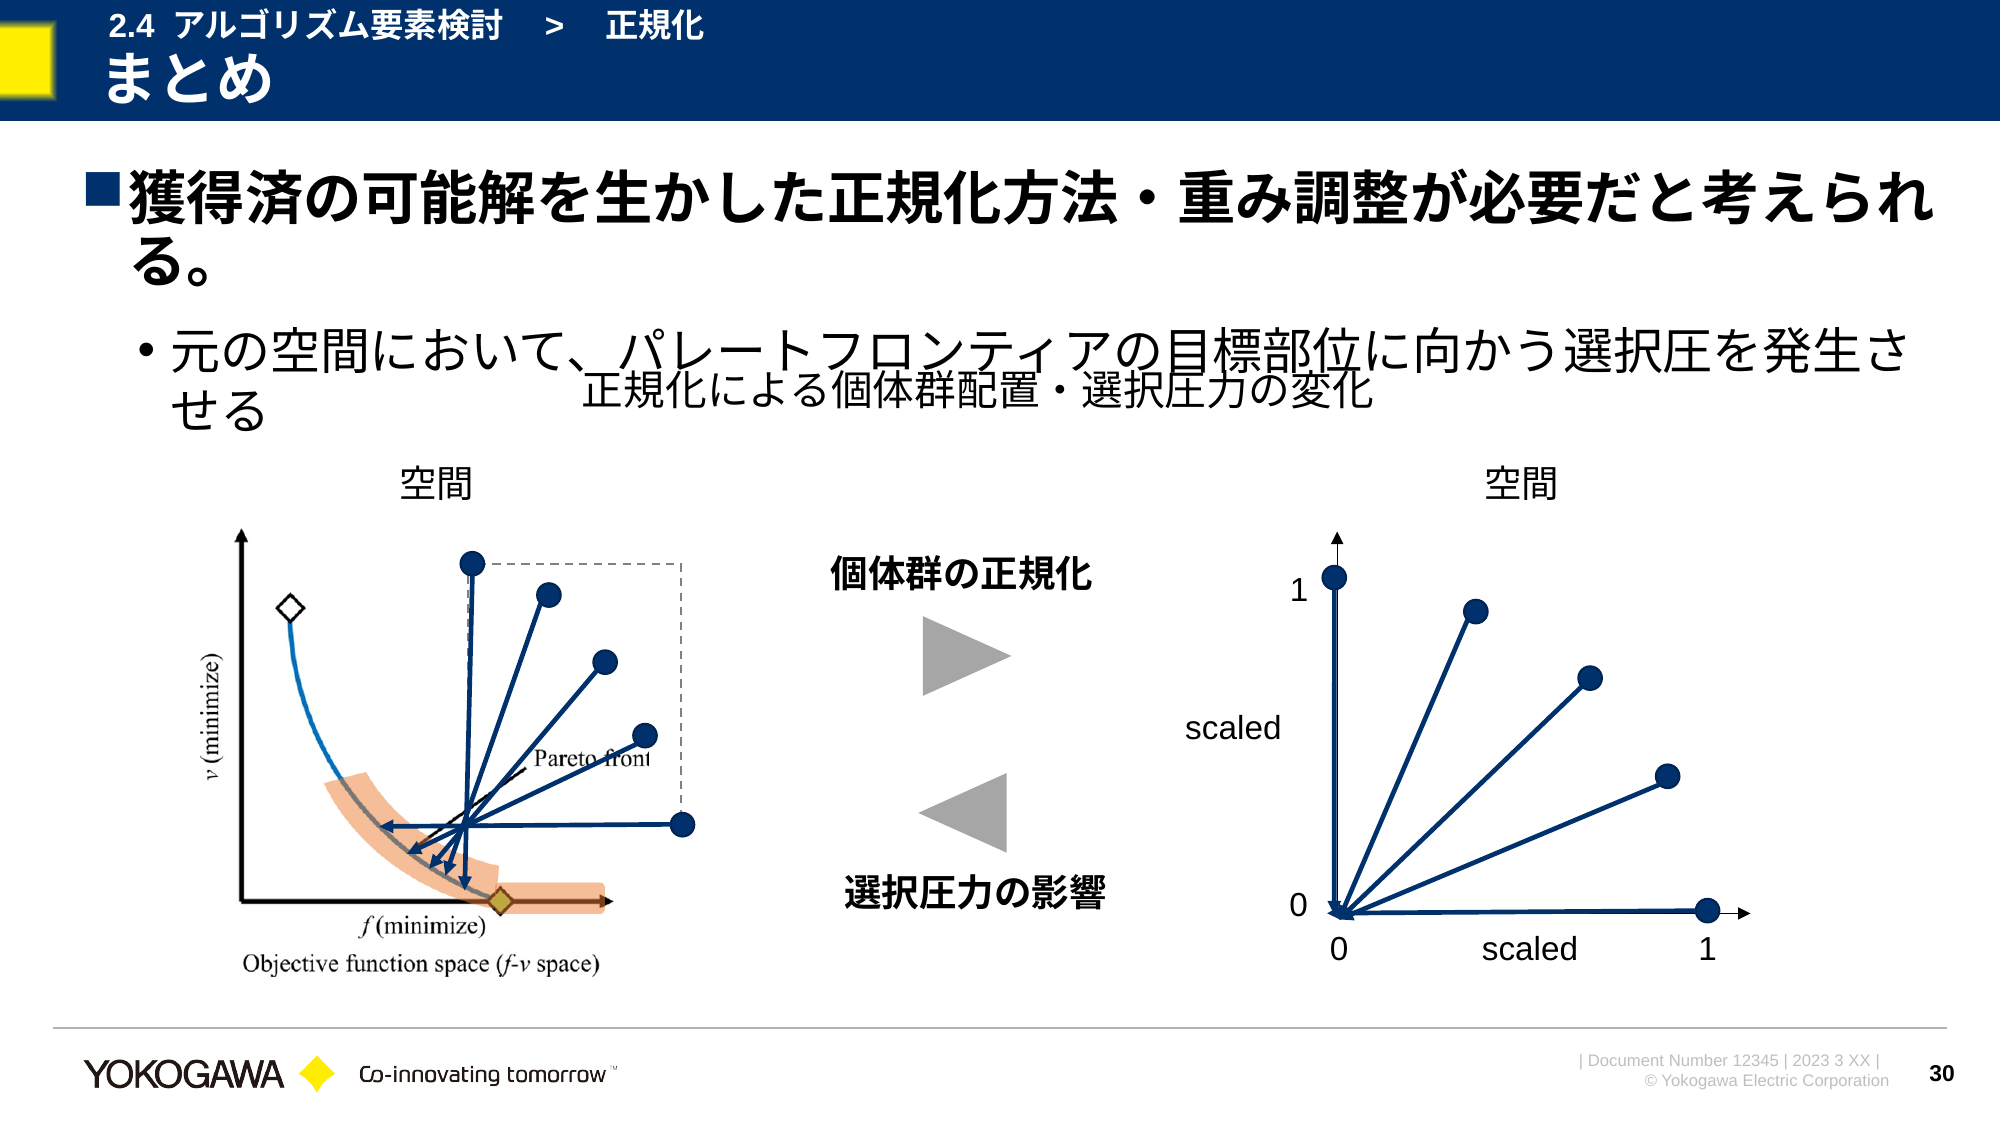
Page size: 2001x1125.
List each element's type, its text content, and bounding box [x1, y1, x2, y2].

text_box 個体群の正規化 [801, 542, 1123, 603]
text_box 正規化による個体群配置・選択圧力の変化 [519, 356, 1436, 422]
text_box [921, 614, 1014, 698]
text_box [1146, 452, 1751, 975]
text_box 選択圧力の影響 [814, 861, 1136, 921]
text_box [122, 452, 752, 995]
text_box 2.4 アルゴリズム要素検討 > 正規化 [93, 0, 1305, 52]
title まとめ [84, 39, 1955, 125]
text_box [915, 771, 1008, 855]
picture [83, 1055, 617, 1093]
picture [0, 6, 69, 115]
slide_number 30 [1904, 1042, 1970, 1103]
